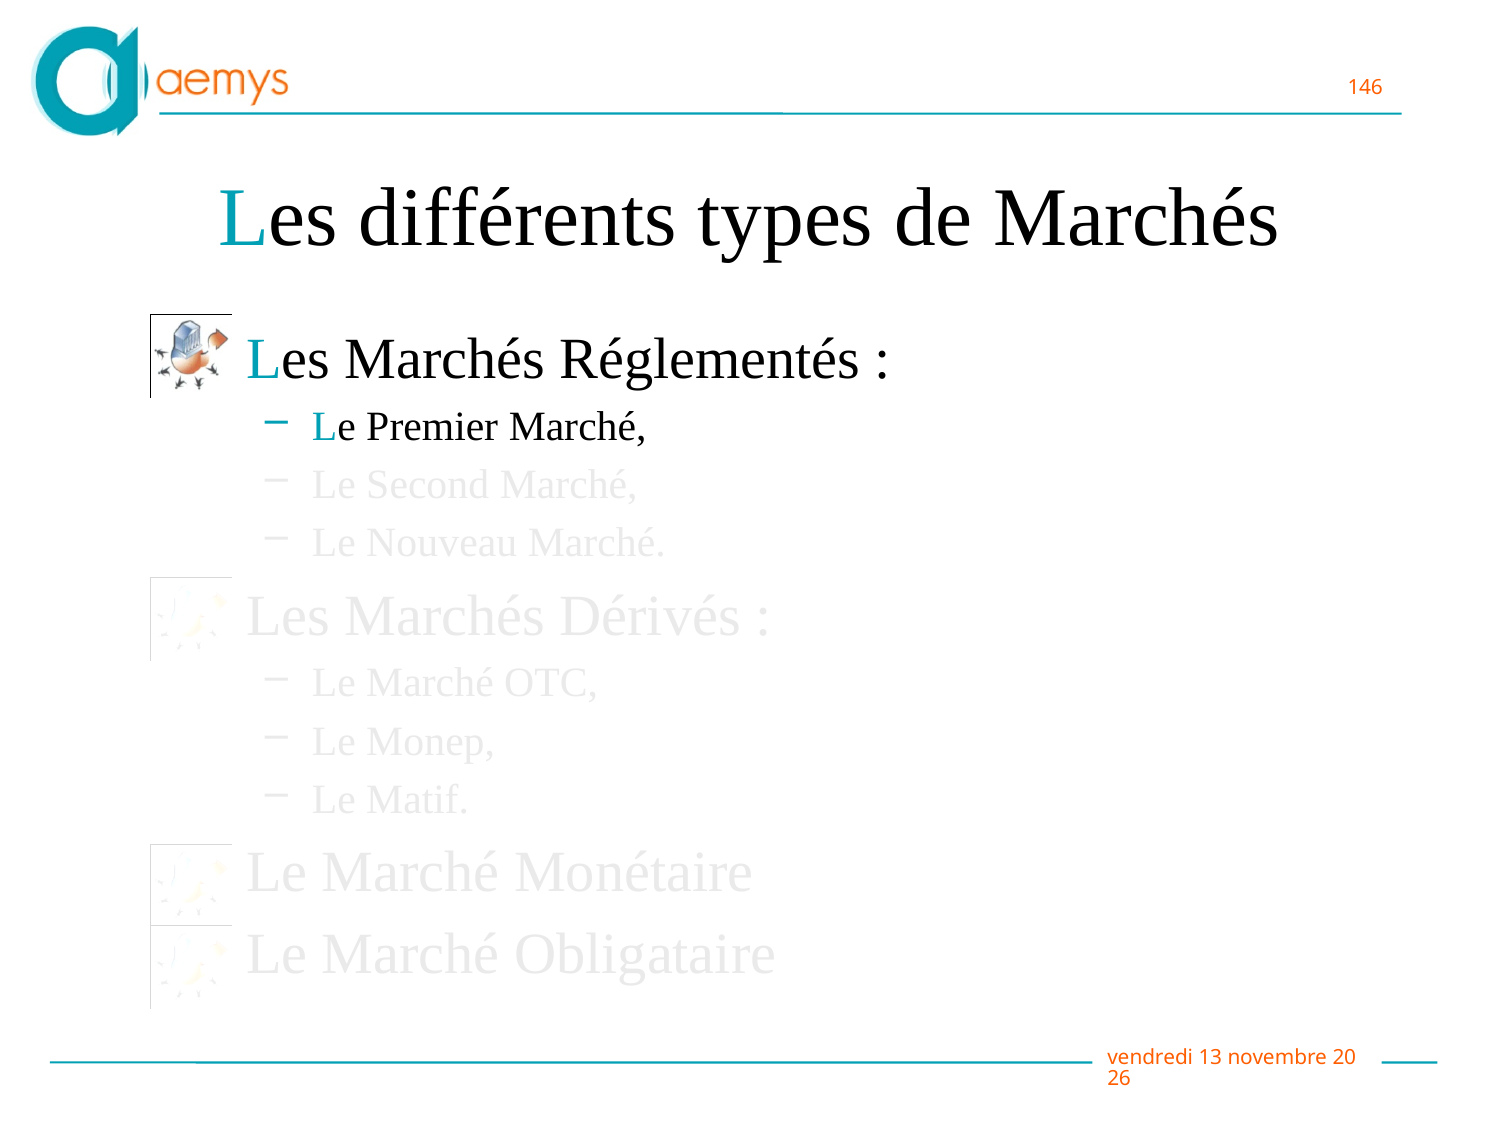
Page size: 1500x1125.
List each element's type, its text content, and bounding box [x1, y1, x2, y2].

picture [149, 314, 233, 398]
picture [149, 577, 233, 661]
list Les Marchés Réglementés : Le Premier Marché, Le Second Marché, Le Nouveau Marché. Les Marchés Dérivés : Le Marché OTC, Le Monep, Le Matif. Le Marché Monétaire Le Marché Obligataire [174, 312, 1338, 1013]
title Les différents types de Marchés [112, 137, 1388, 288]
picture [29, 24, 290, 138]
picture [149, 844, 233, 1009]
